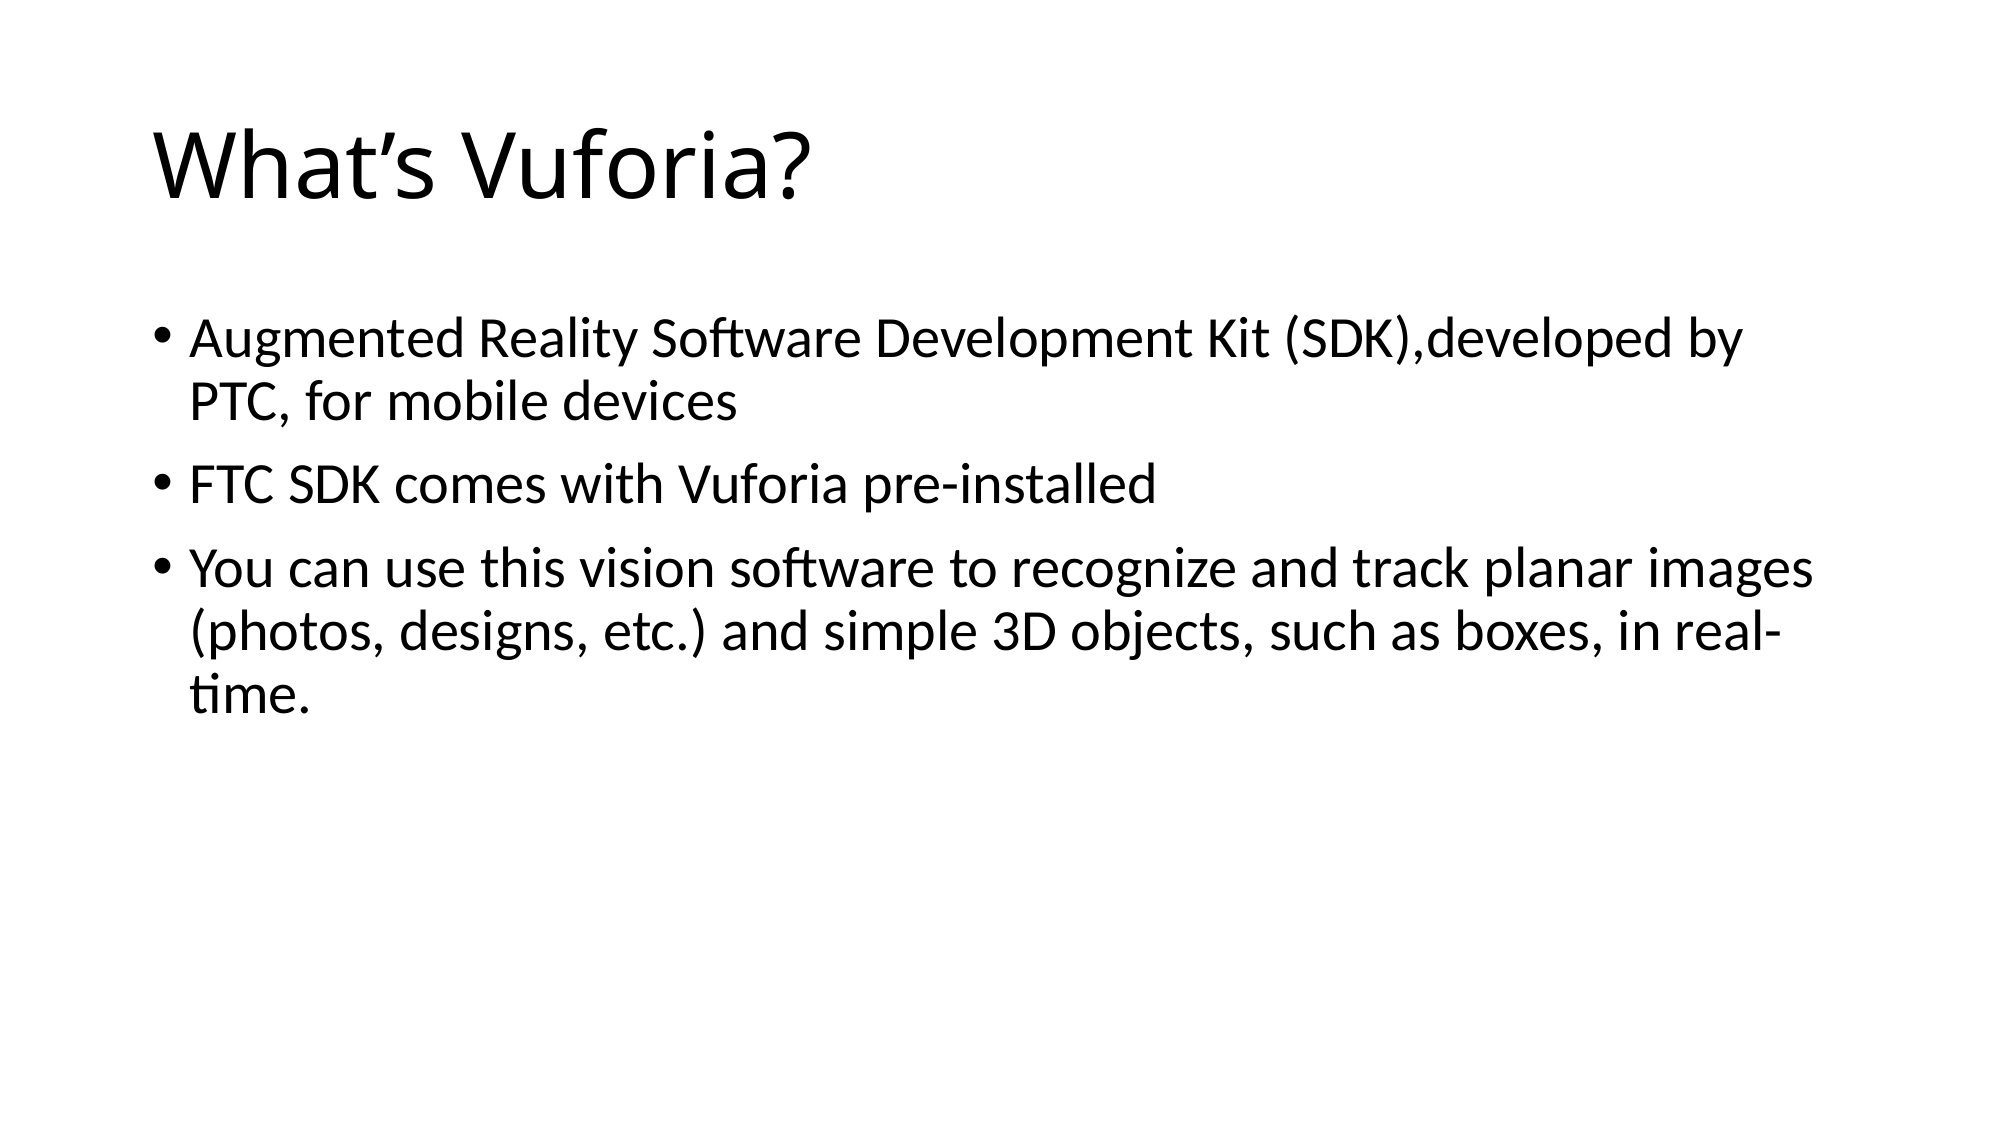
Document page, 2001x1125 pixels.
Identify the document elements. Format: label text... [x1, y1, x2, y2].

list Augmented Reality Software Development Kit (SDK),developed by PTC, for mobile devices FTC SDK comes with Vuforia pre-installed You can use this vision software to recognize and track planar images (photos, designs, etc.) and simple 3D objects, such as boxes, in real-time. [137, 299, 1863, 1014]
title What’s Vuforia? [137, 59, 1863, 278]
